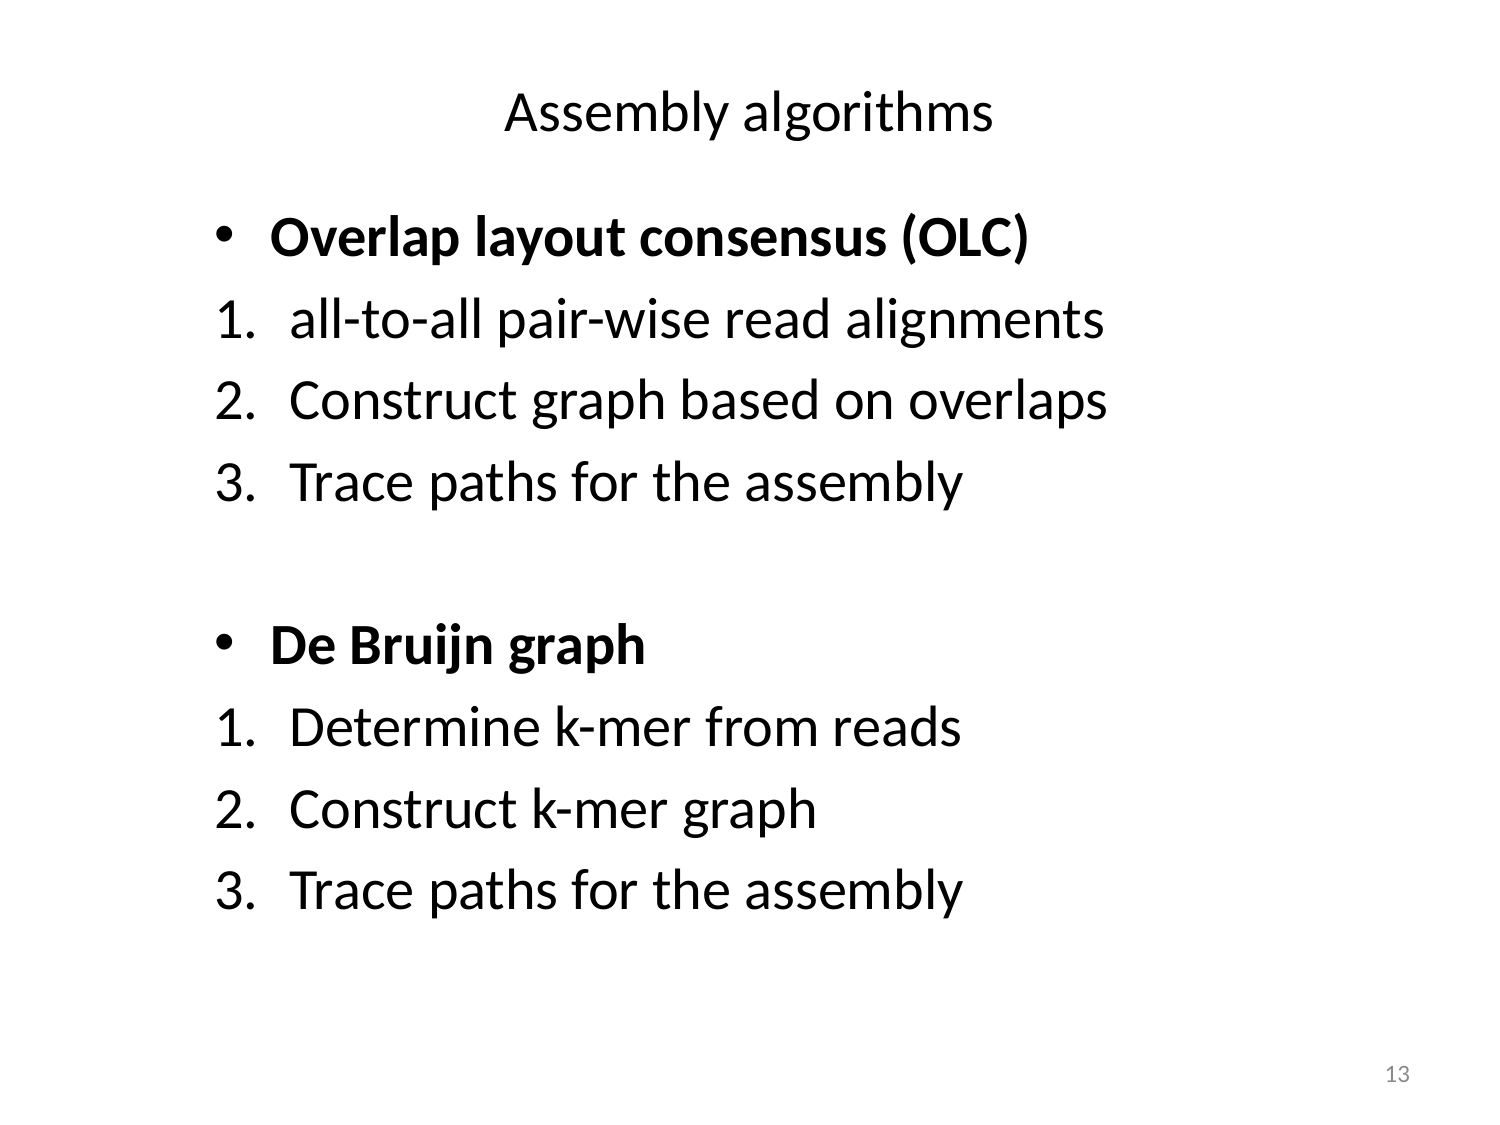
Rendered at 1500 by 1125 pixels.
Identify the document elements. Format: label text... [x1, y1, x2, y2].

list Overlap layout consensus (OLC) all-to-all pair-wise read alignments Construct graph based on overlaps Trace paths for the assembly De Bruijn graph Determine k-mer from reads Construct k-mer graph Trace paths for the assembly [199, 190, 1290, 978]
slide_number 13 [1074, 1042, 1425, 1103]
title Assembly algorithms [75, 45, 1425, 172]
